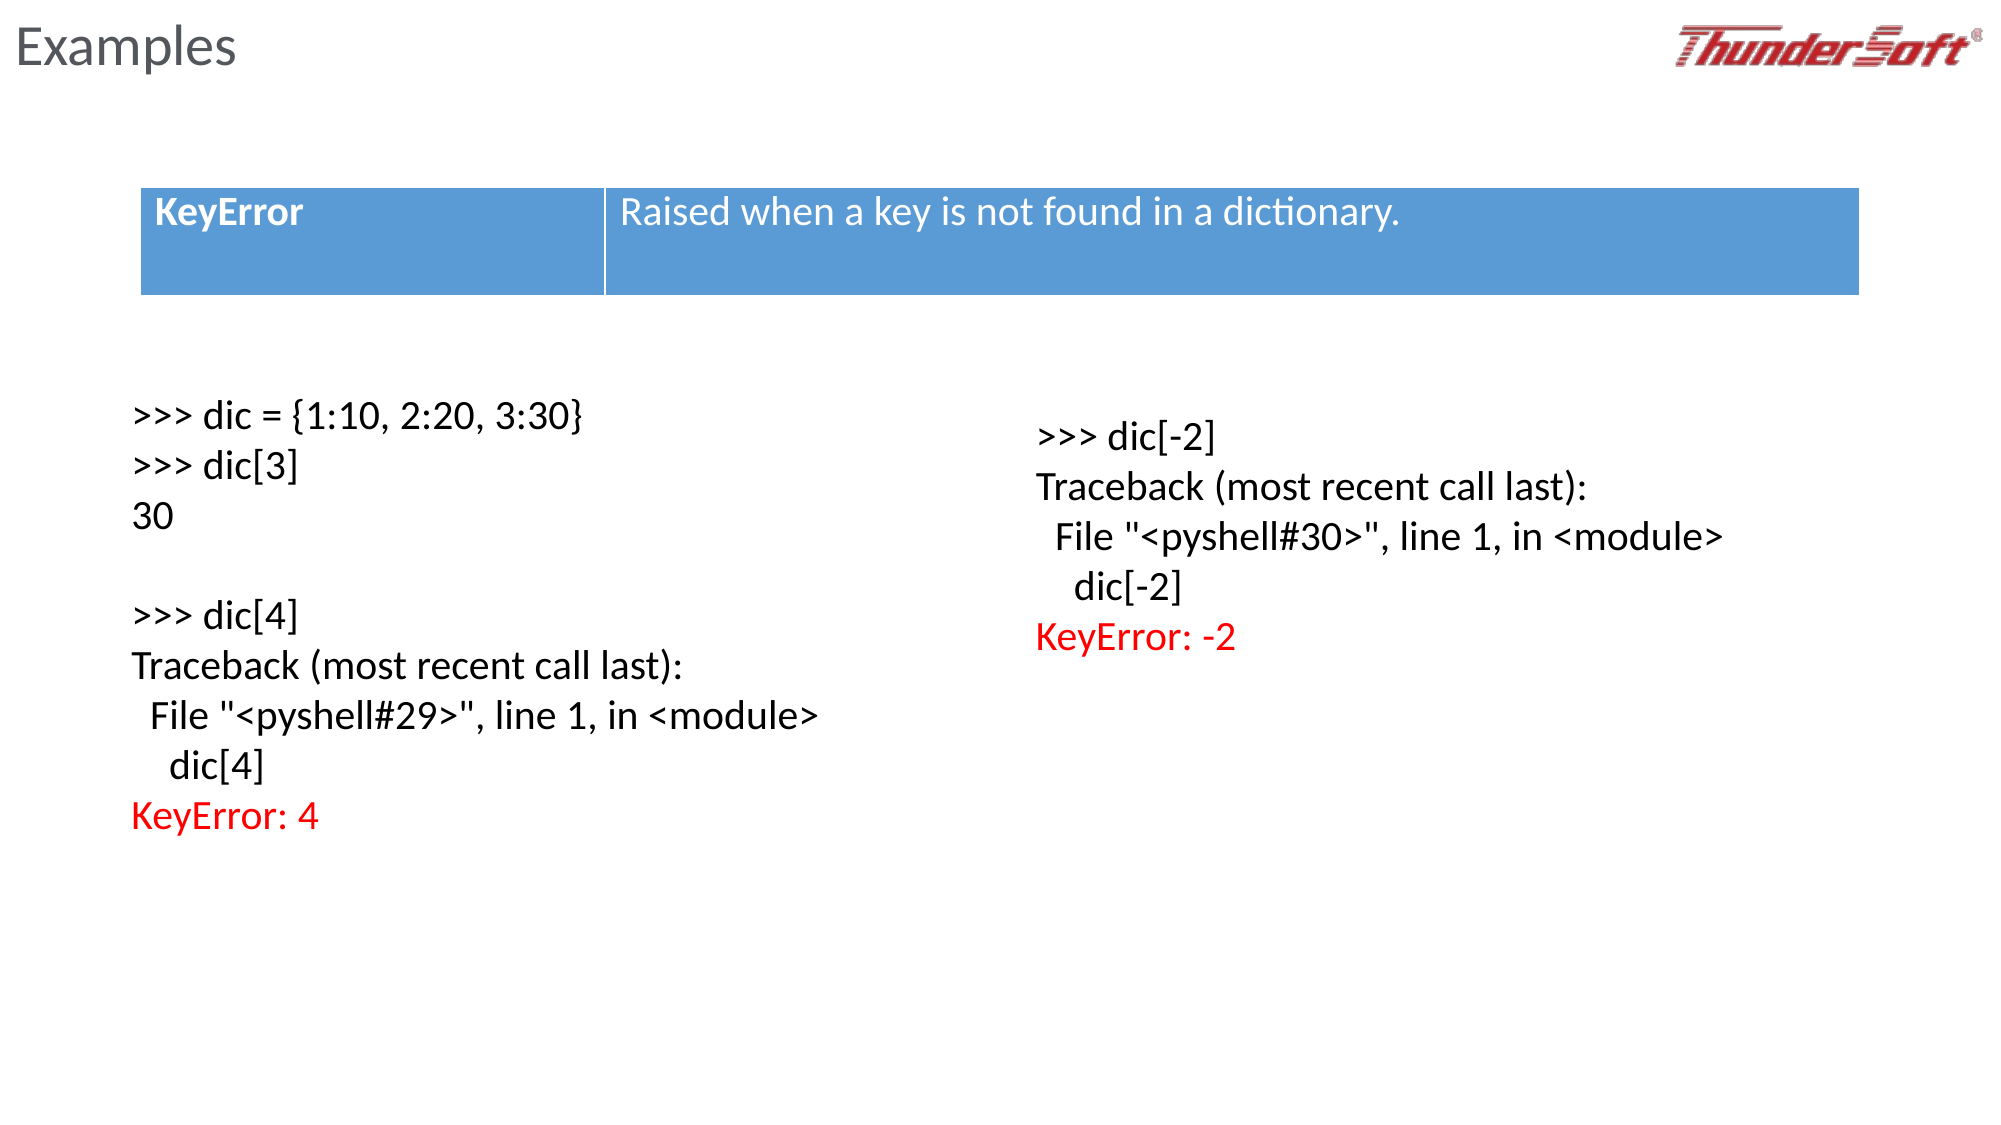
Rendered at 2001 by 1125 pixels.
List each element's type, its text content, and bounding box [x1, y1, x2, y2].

text_box >>> dic[-2] Traceback (most recent call last): File "<pyshell#30>", line 1, in <module> dic[-2] KeyError: -2 [1021, 401, 1740, 667]
text_box Examples [0, 0, 253, 85]
table_header Raised when a key is not found in a dictionary. [606, 188, 1859, 295]
text_box >>> dic = {1:10, 2:20, 3:30} >>> dic[3] 30 >>> dic[4] Traceback (most recent call last): File "<pyshell#29>", line 1, in <module> dic[4] KeyError: 4 [116, 380, 835, 846]
picture [1670, 13, 2000, 86]
table_header KeyError [141, 188, 604, 295]
